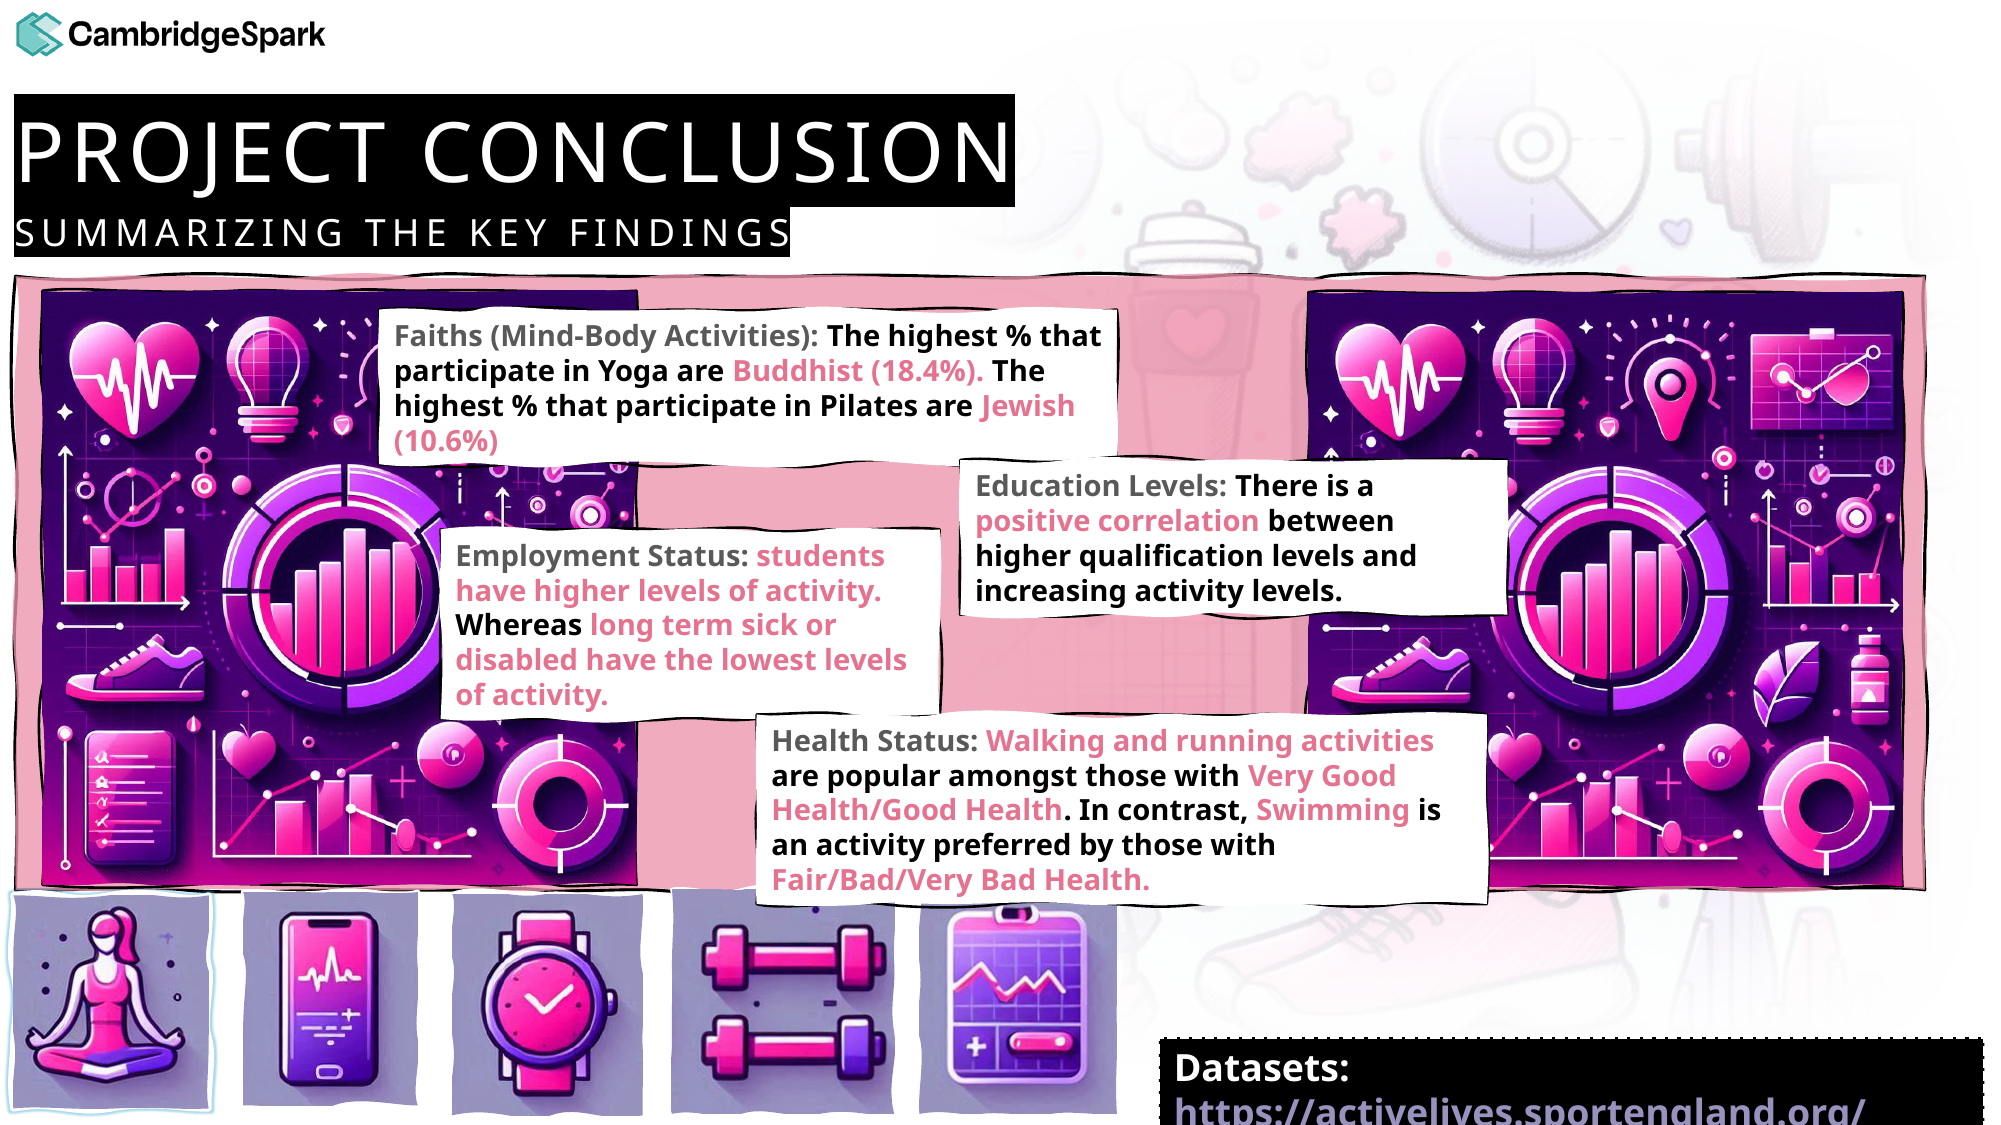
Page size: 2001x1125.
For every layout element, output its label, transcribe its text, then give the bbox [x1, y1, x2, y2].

picture [671, 889, 895, 1114]
title Project conclusion summarizing the key findings [0, 72, 908, 195]
picture [452, 894, 643, 1116]
text_box Datasets: https://activelives.sportengland.org/ [1158, 1092, 1985, 1125]
picture [908, 0, 2000, 1114]
text_box Health Status: Walking and running activities are popular amongst those with Very Good Health/Good Health. In contrast, Swimming is an activity preferred by those with Fair/Bad/Very Bad Health. [755, 712, 908, 904]
picture [13, 895, 209, 1109]
text_box Faiths (Mind-Body Activities): The highest % that participate in Yoga are Buddhist (18.4%). The highest % that participate in Pilates are Jewish (10.6%) [637, 306, 908, 468]
picture [42, 290, 637, 885]
picture [243, 892, 418, 1106]
text_box [359, 718, 756, 892]
text_box Employment Status: students have higher levels of activity. Whereas long term sick or disabled have the lowest levels of activity. [637, 527, 908, 721]
picture [15, 11, 326, 57]
text_box [11, 273, 908, 891]
text_box [159, 885, 332, 892]
